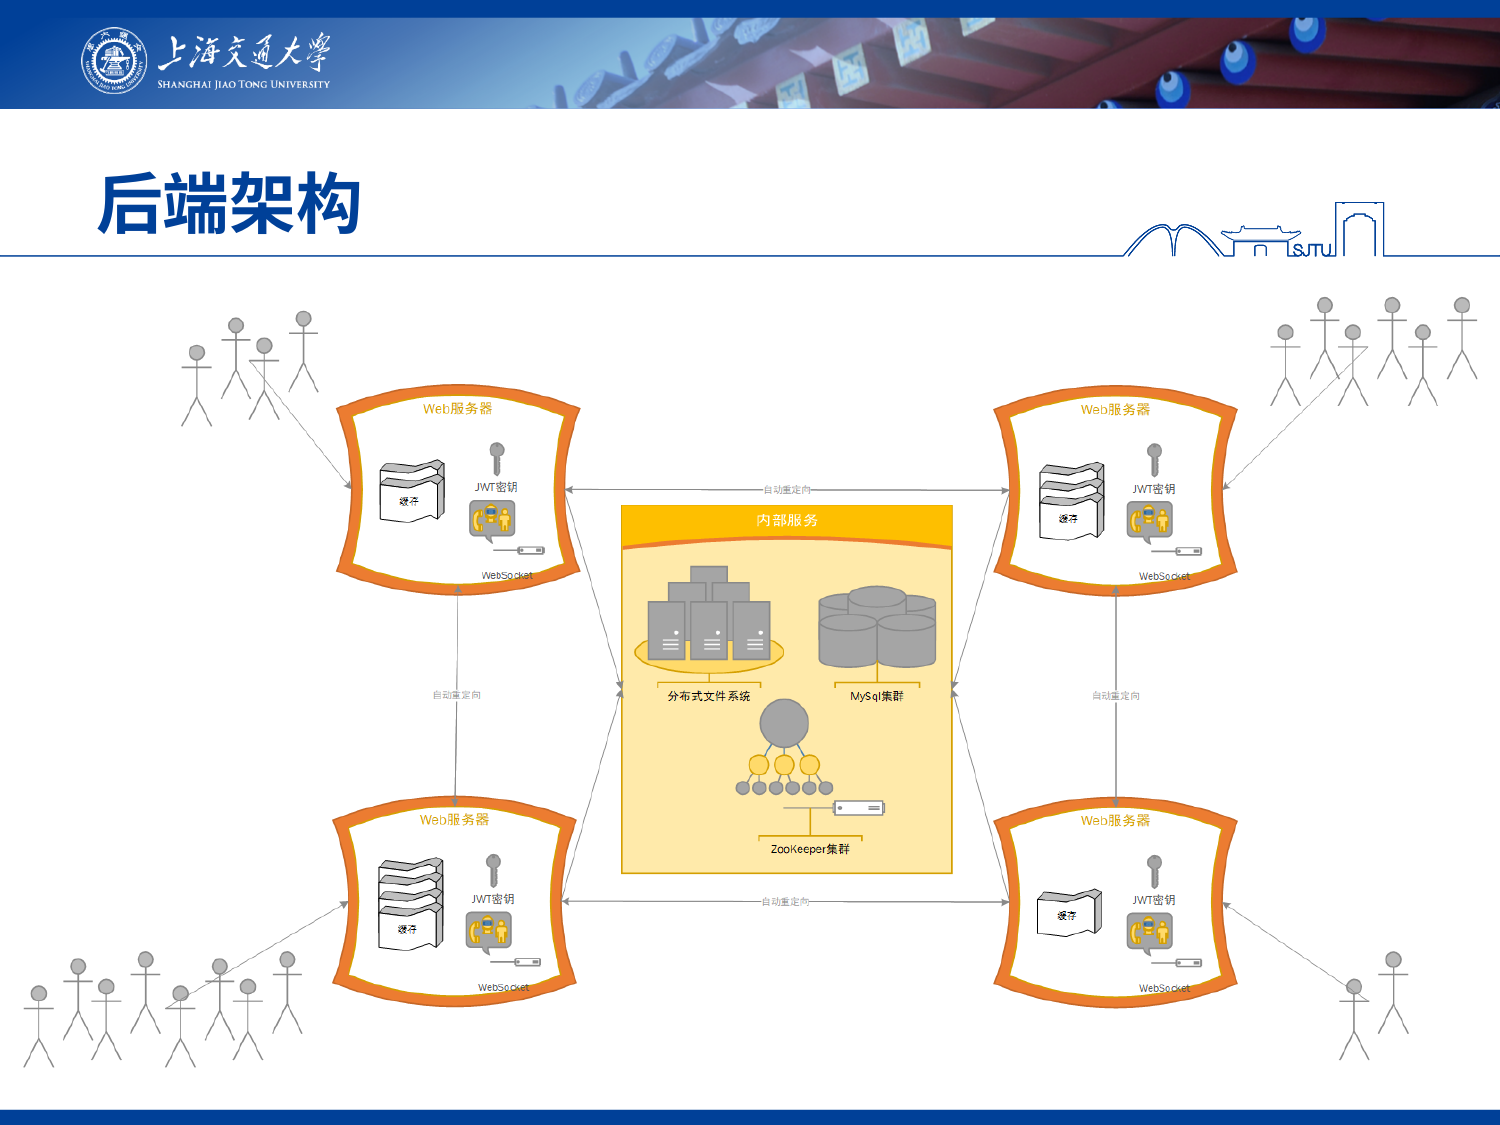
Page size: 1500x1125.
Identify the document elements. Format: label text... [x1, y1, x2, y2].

title 后端架构 [81, 159, 1455, 254]
picture [0, 18, 1500, 109]
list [22, 296, 1478, 1068]
